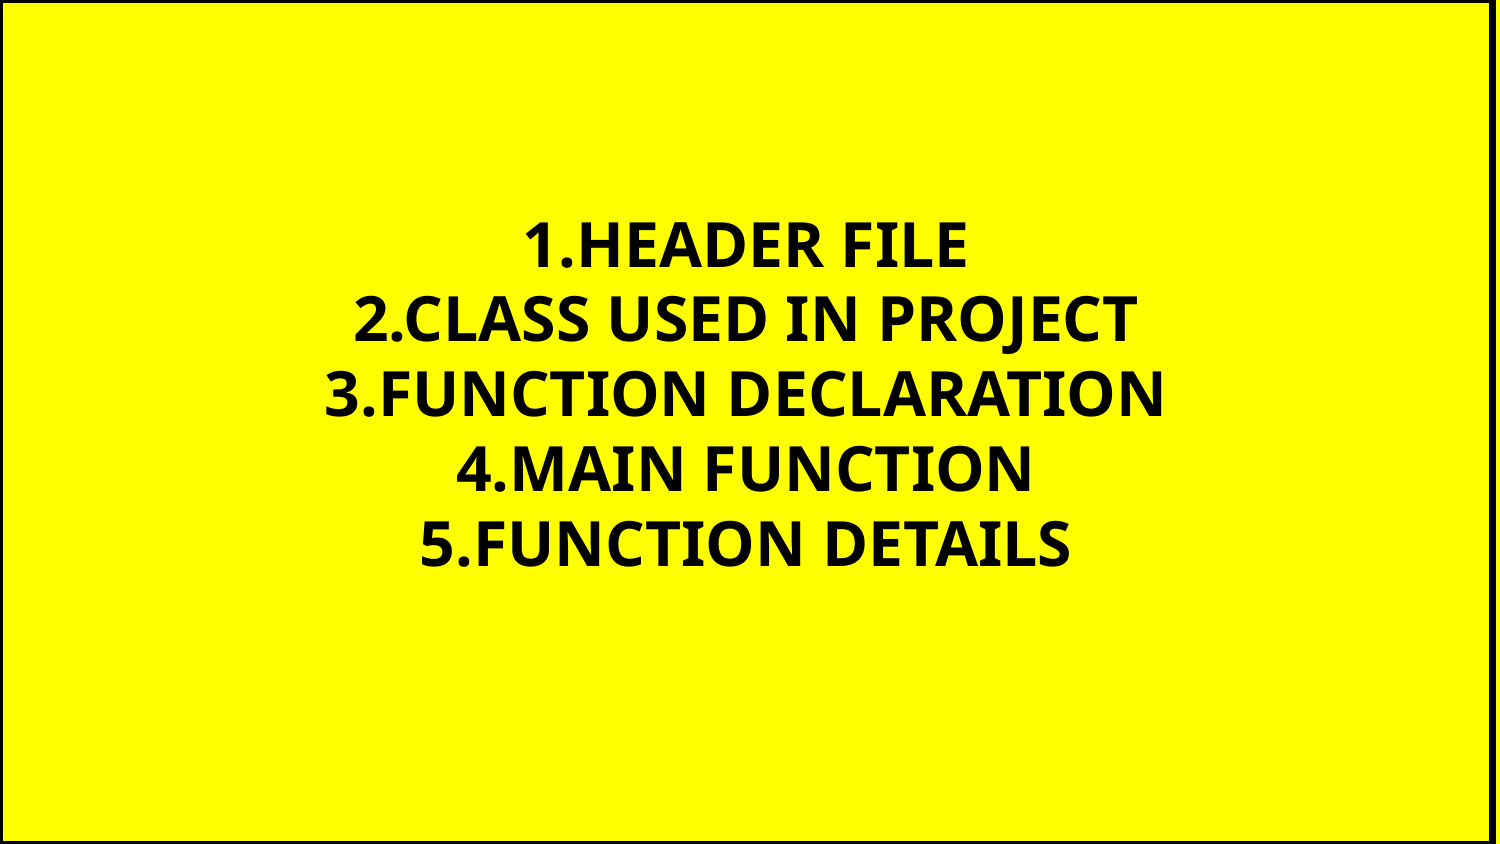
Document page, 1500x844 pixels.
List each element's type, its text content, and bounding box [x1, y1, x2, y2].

text_box 1.HEADER FILE 2.CLASS USED IN PROJECT 3.FUNCTION DECLARATION 4.MAIN FUNCTION 5.FUNCTION DETAILS [0, 0, 1493, 844]
